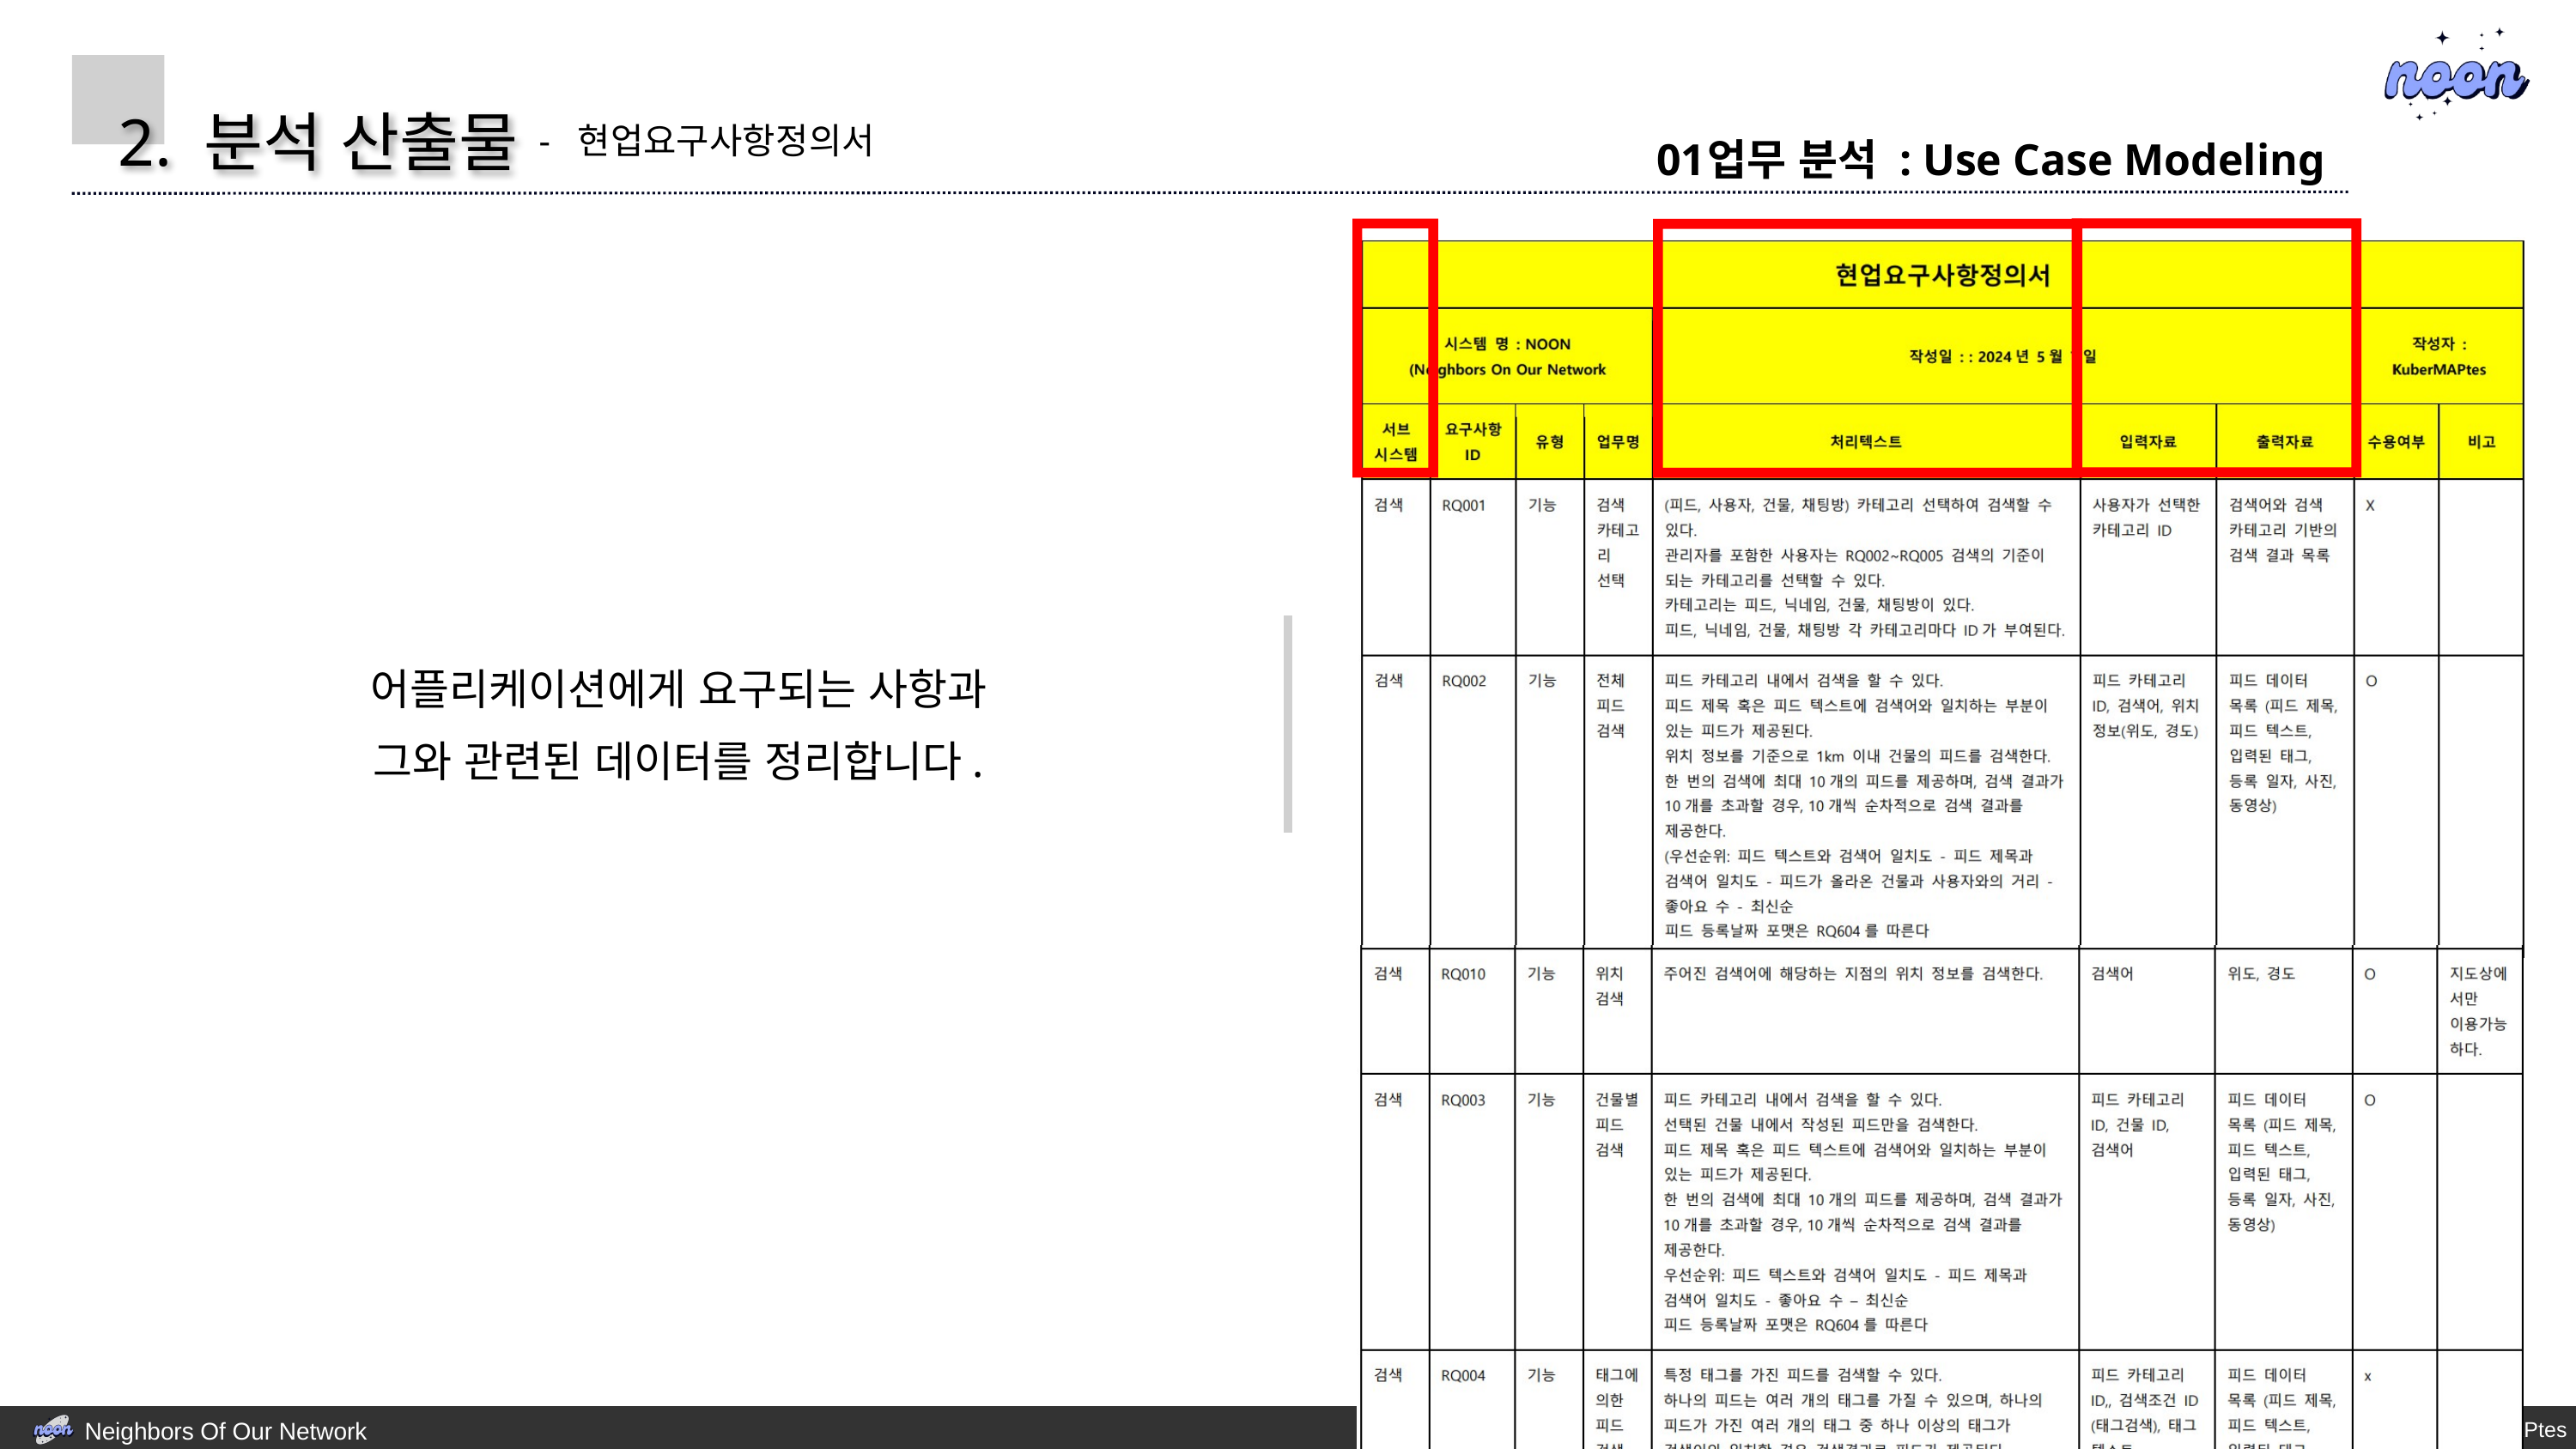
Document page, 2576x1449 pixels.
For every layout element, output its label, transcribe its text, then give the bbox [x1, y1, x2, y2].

text_box [1651, 217, 2069, 234]
text_box [1351, 216, 1440, 479]
text_box [2069, 216, 2363, 234]
text_box 2. 분석 산출물 [118, 102, 674, 190]
picture [2372, 17, 2543, 126]
text_box [70, 53, 166, 146]
text_box - 현업요구사항정의서 [683, 112, 888, 168]
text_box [0, 1405, 1352, 1449]
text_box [374, 655, 984, 793]
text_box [1357, 237, 2526, 1449]
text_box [2530, 1405, 2576, 1449]
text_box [1631, 125, 2323, 190]
